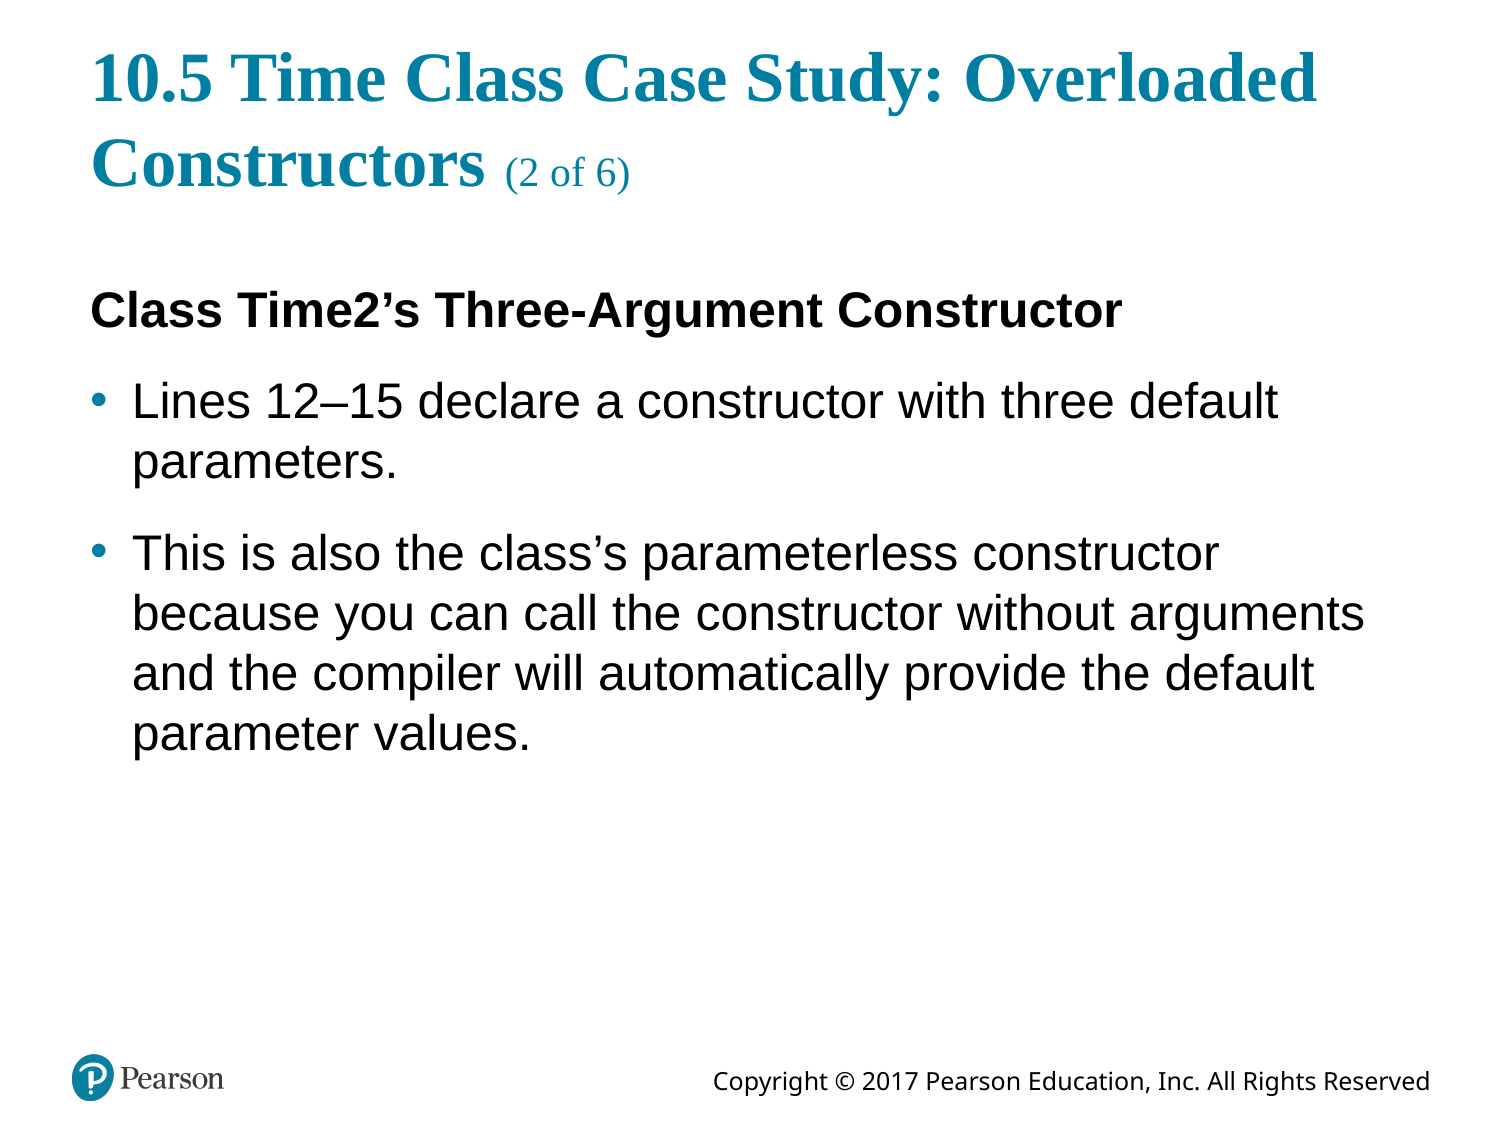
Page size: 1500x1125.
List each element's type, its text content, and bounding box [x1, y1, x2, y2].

picture [72, 1087, 83, 1101]
picture [80, 1063, 106, 1088]
picture [72, 1054, 88, 1070]
list Class Time2’s Three-Argument Constructor Lines 12–15 declare a constructor with three default parameters. This is also the class’s parameterless constructor because you can call the constructor without arguments and the compiler will automatically provide the default parameter values. [75, 262, 1425, 753]
picture [98, 1054, 224, 1101]
title 10.5 Time Class Case Study: Overloaded Constructors (2 of 6) [75, 35, 1425, 216]
